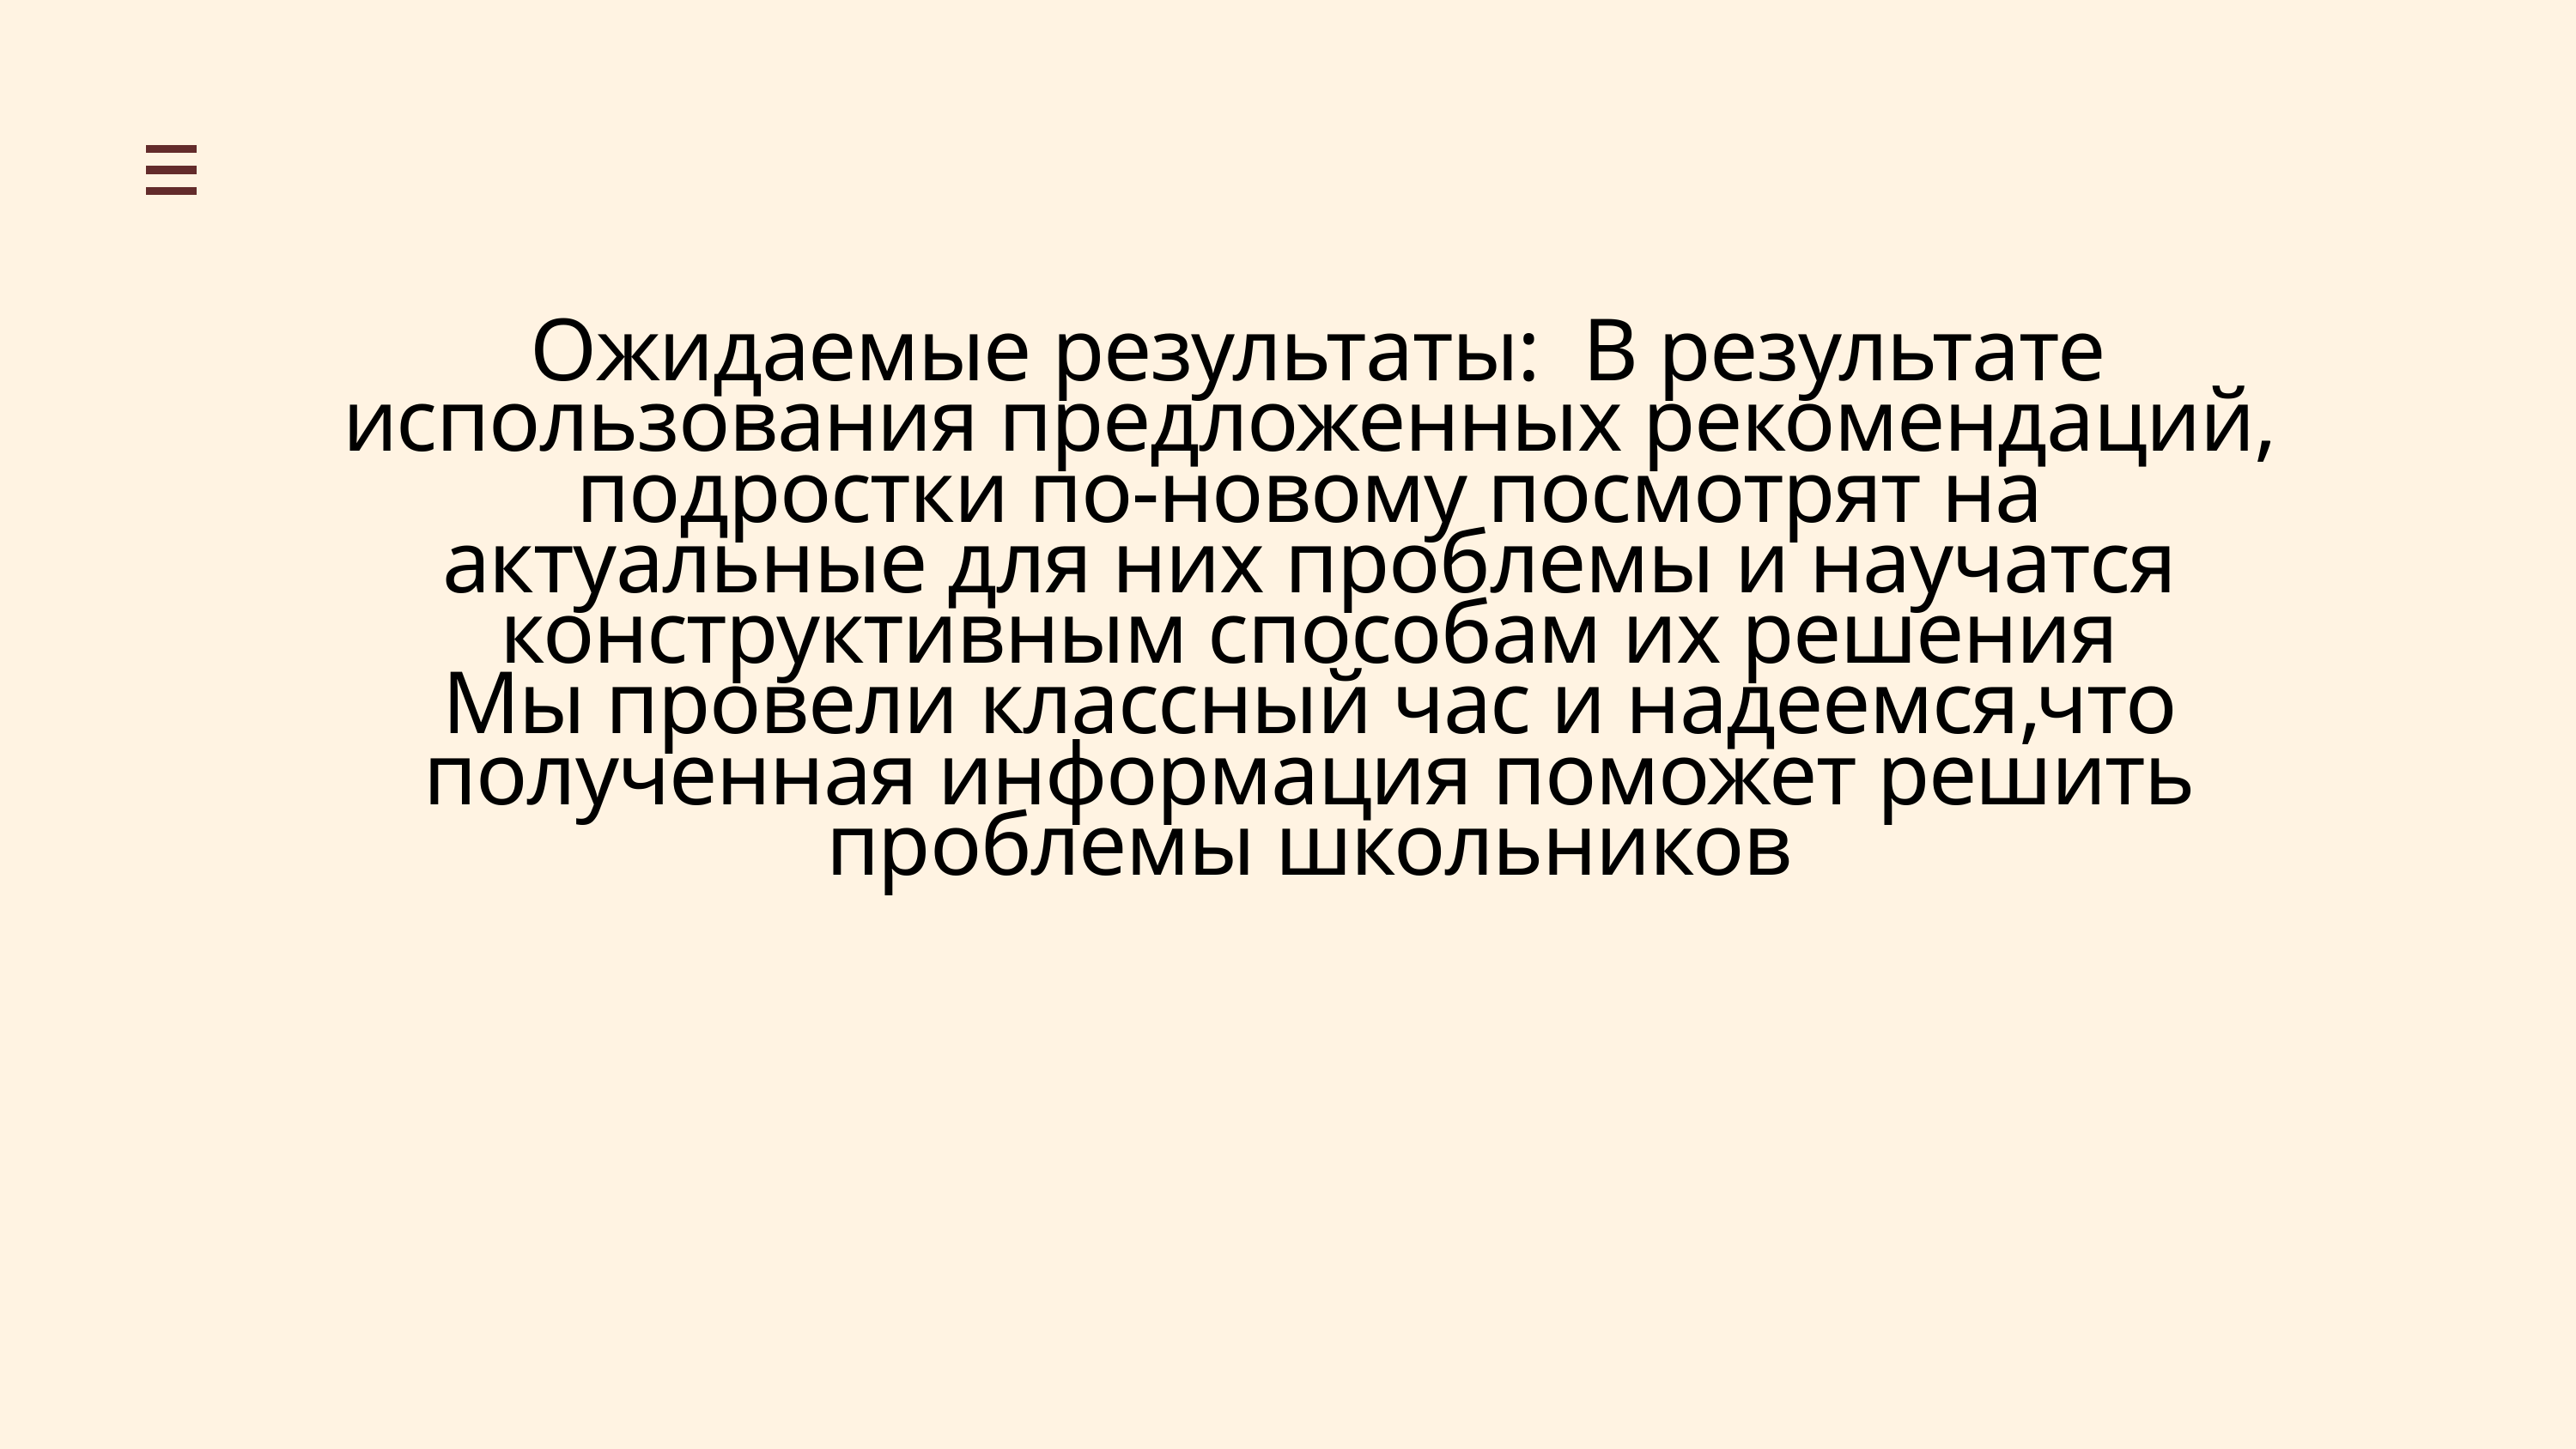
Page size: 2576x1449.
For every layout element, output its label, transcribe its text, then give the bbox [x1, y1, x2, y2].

text_box Ожидаемые результаты: В результате использования предложенных рекомендаций, подростки по-новому посмотрят на актуальные для них проблемы и научатся конструктивным способам их решения Мы провели классный час и надеемся,что полученная информация поможет решить проблемы школьников [332, 327, 2287, 893]
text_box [146, 144, 197, 196]
